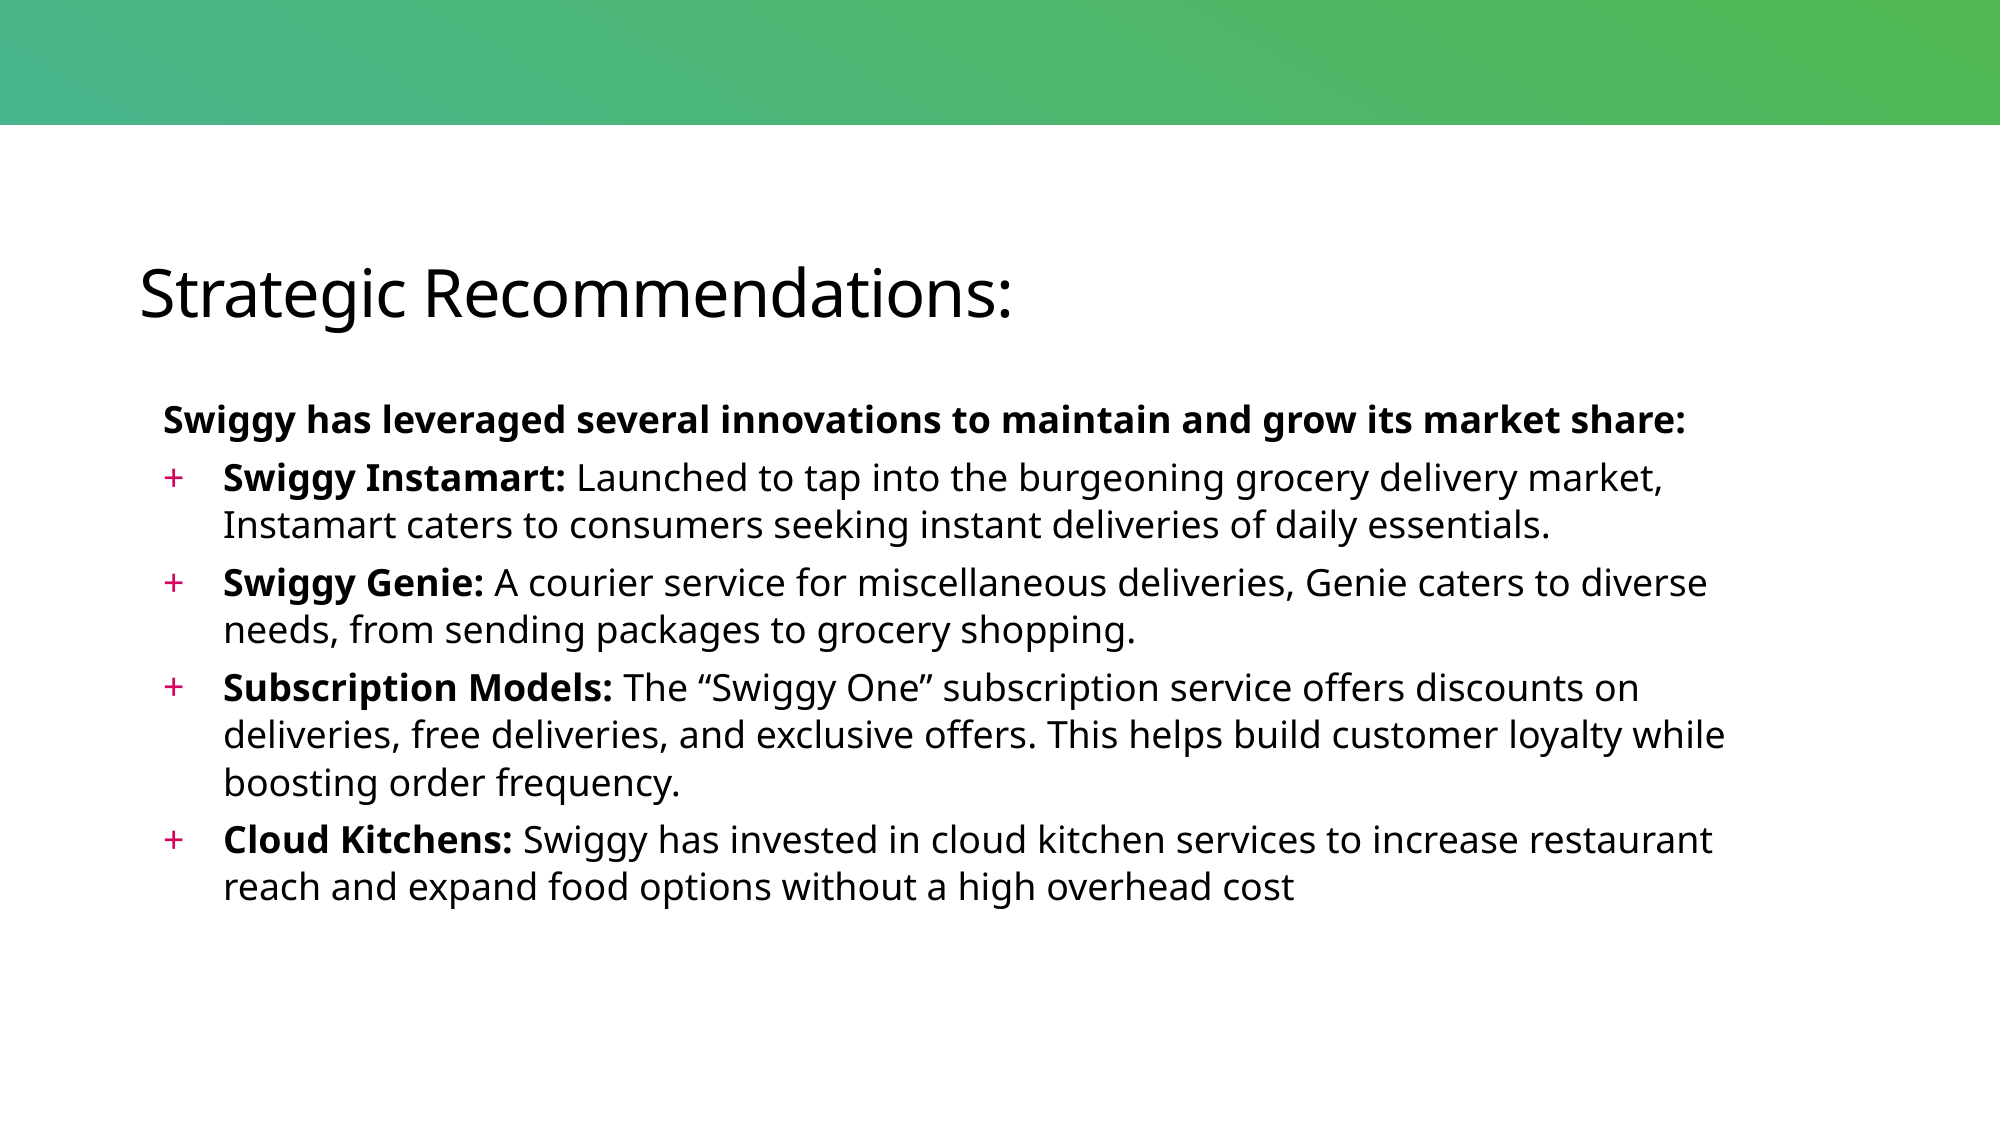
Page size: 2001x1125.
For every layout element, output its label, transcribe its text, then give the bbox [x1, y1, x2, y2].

list Swiggy has leveraged several innovations to maintain and grow its market share: Swiggy Instamart: Launched to tap into the burgeoning grocery delivery market, Instamart caters to consumers seeking instant deliveries of daily essentials. Swiggy Genie: A courier service for miscellaneous deliveries, Genie caters to diverse needs, from sending packages to grocery shopping. Subscription Models: The “Swiggy One” subscription service offers discounts on deliveries, free deliveries, and exclusive offers. This helps build customer loyalty while boosting order frequency. Cloud Kitchens: Swiggy has invested in cloud kitchen services to increase restaurant reach and expand food options without a high overhead cost [148, 386, 1835, 954]
title Strategic Recommendations: [124, 248, 1835, 364]
